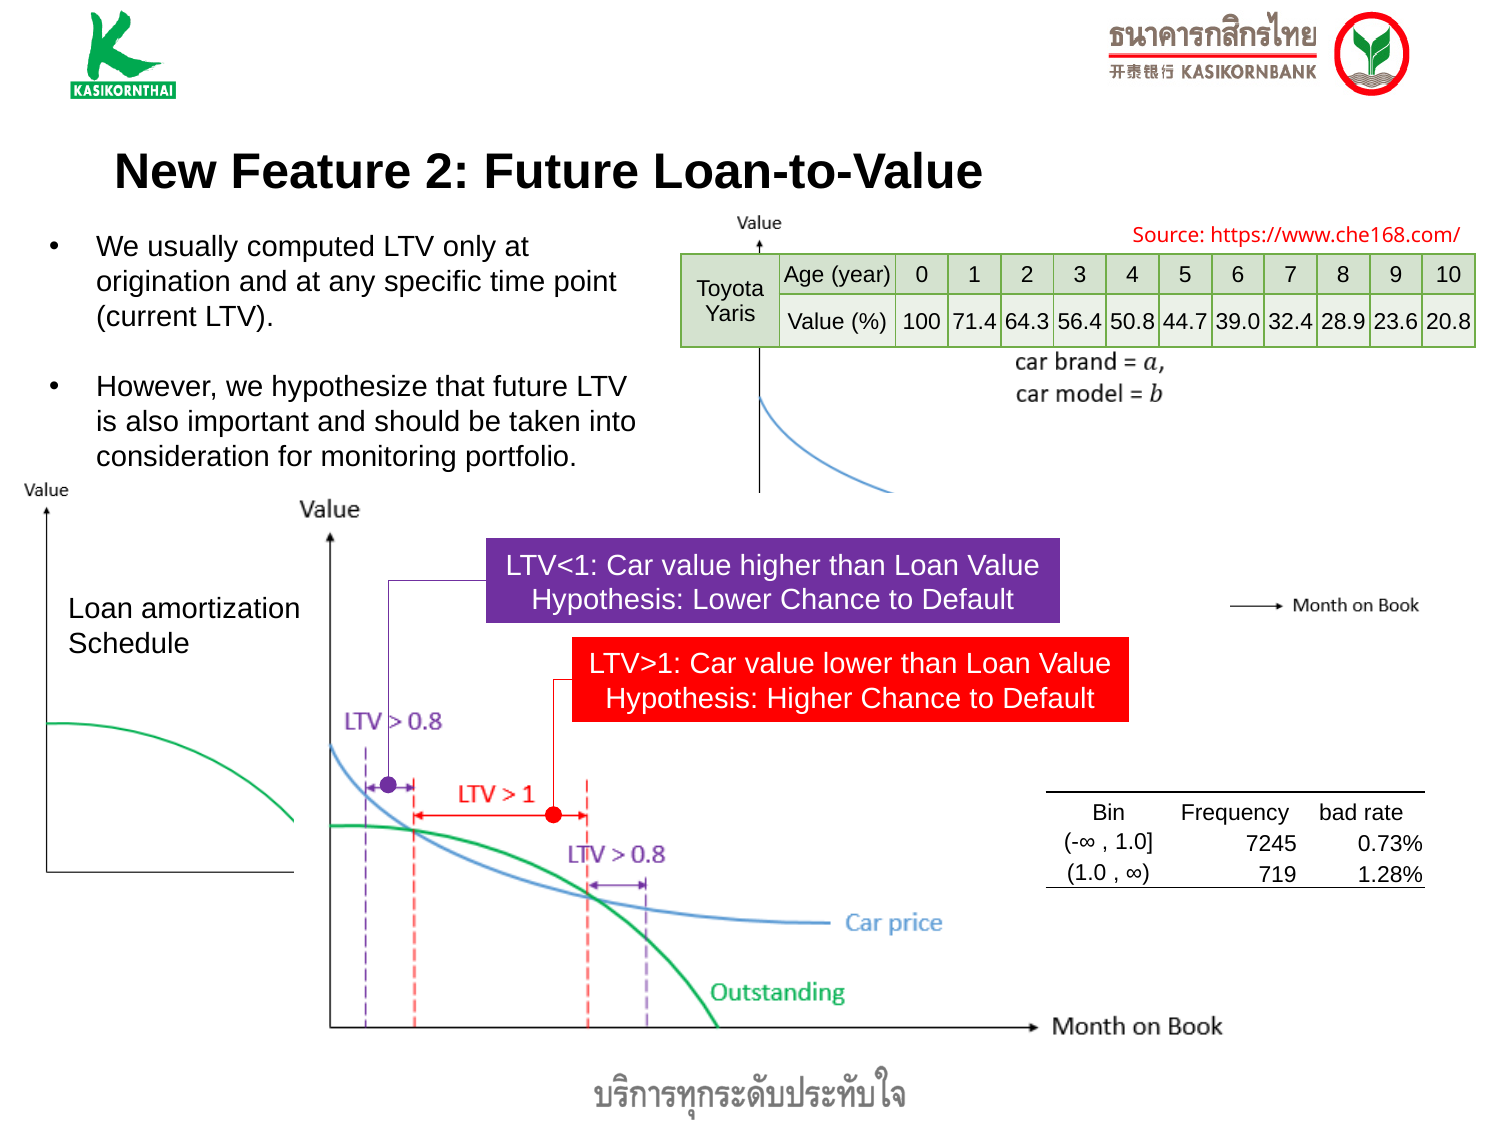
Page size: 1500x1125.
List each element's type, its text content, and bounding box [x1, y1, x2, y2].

table_cell 1.28% [1298, 856, 1425, 887]
table_header Toyota Yaris [682, 255, 735, 346]
text_box New Feature 2: Future Loan-to-Value [99, 137, 1447, 201]
picture [70, 10, 176, 99]
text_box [553, 679, 573, 808]
table_header 10 [1423, 255, 1474, 293]
picture [1107, 10, 1410, 99]
table_cell 0.73% [1298, 825, 1425, 856]
text_box We usually computed LTV only at origination and at any specific time point (current LTV). However, we hypothesize that future LTV is also important and should be taken into consideration for monitoring portfolio. [33, 219, 673, 479]
picture [590, 1064, 910, 1120]
table_cell 20.8 [1423, 295, 1474, 346]
table_cell 719 [1230, 856, 1298, 887]
table_header Frequency [1230, 793, 1298, 825]
text_box Source: https://www.che168.com/ [1422, 213, 1476, 254]
table_cell 7245 [1230, 825, 1298, 856]
table_header bad rate [1298, 793, 1425, 825]
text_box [388, 580, 488, 778]
picture [21, 213, 1422, 1041]
